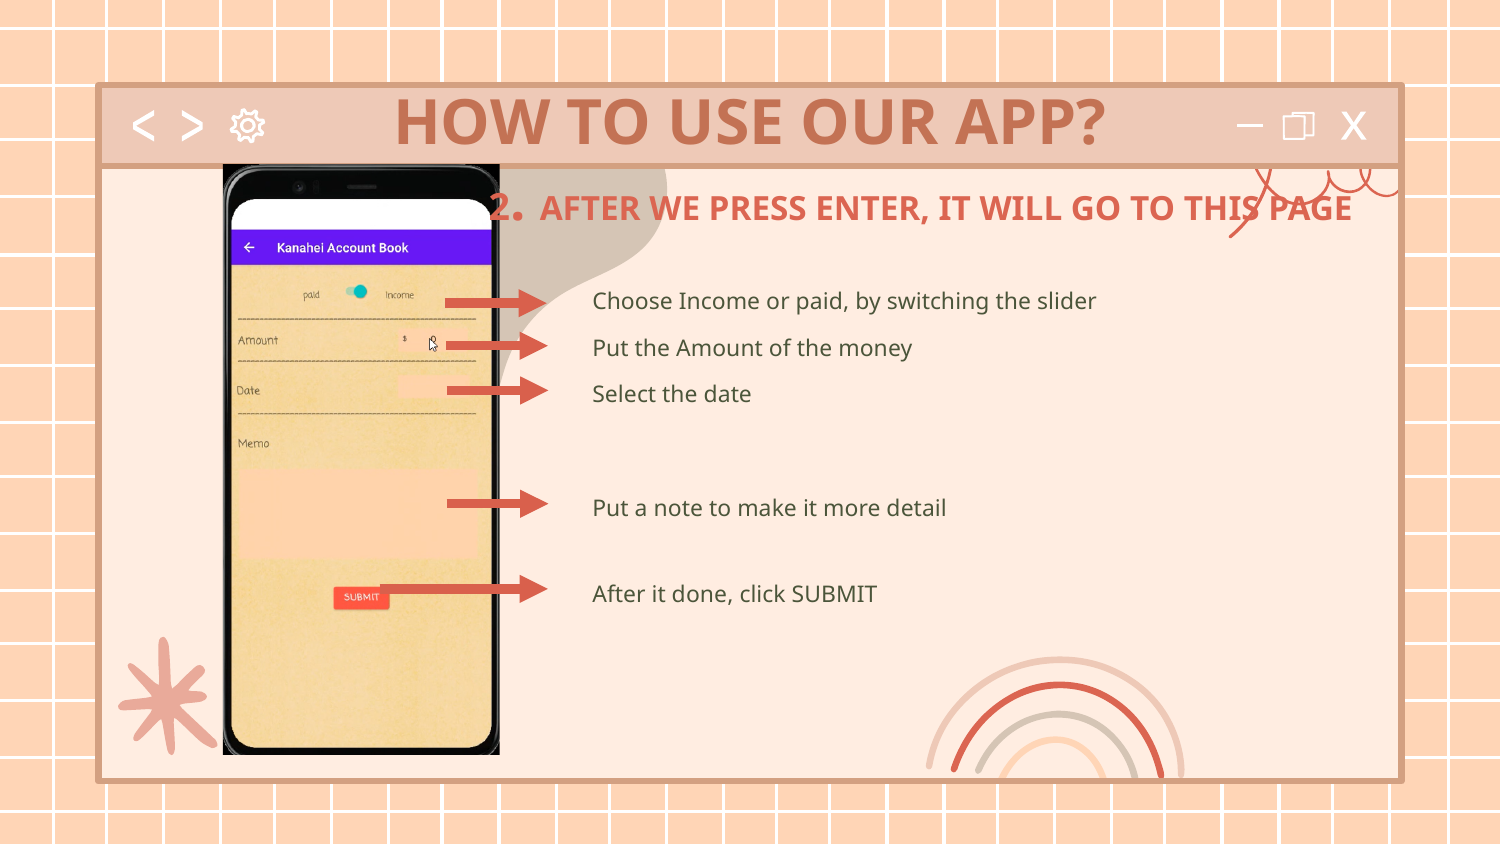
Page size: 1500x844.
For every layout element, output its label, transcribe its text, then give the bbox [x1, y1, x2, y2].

text_box After it done, click SUBMIT [592, 589, 1115, 598]
text_box Put a note to make it more detail [592, 503, 1115, 511]
text_box Choose Income or paid, by switching the slider [592, 281, 1123, 321]
text_box Put the Amount of the money [592, 343, 1115, 351]
subtitle 2. AFTER WE PRESS ENTER, IT WILL GO TO THIS PAGE [470, 160, 1373, 238]
text_box Select the date [592, 390, 1115, 398]
picture [222, 163, 500, 755]
title HOW TO USE OUR APP? [118, 72, 1382, 167]
